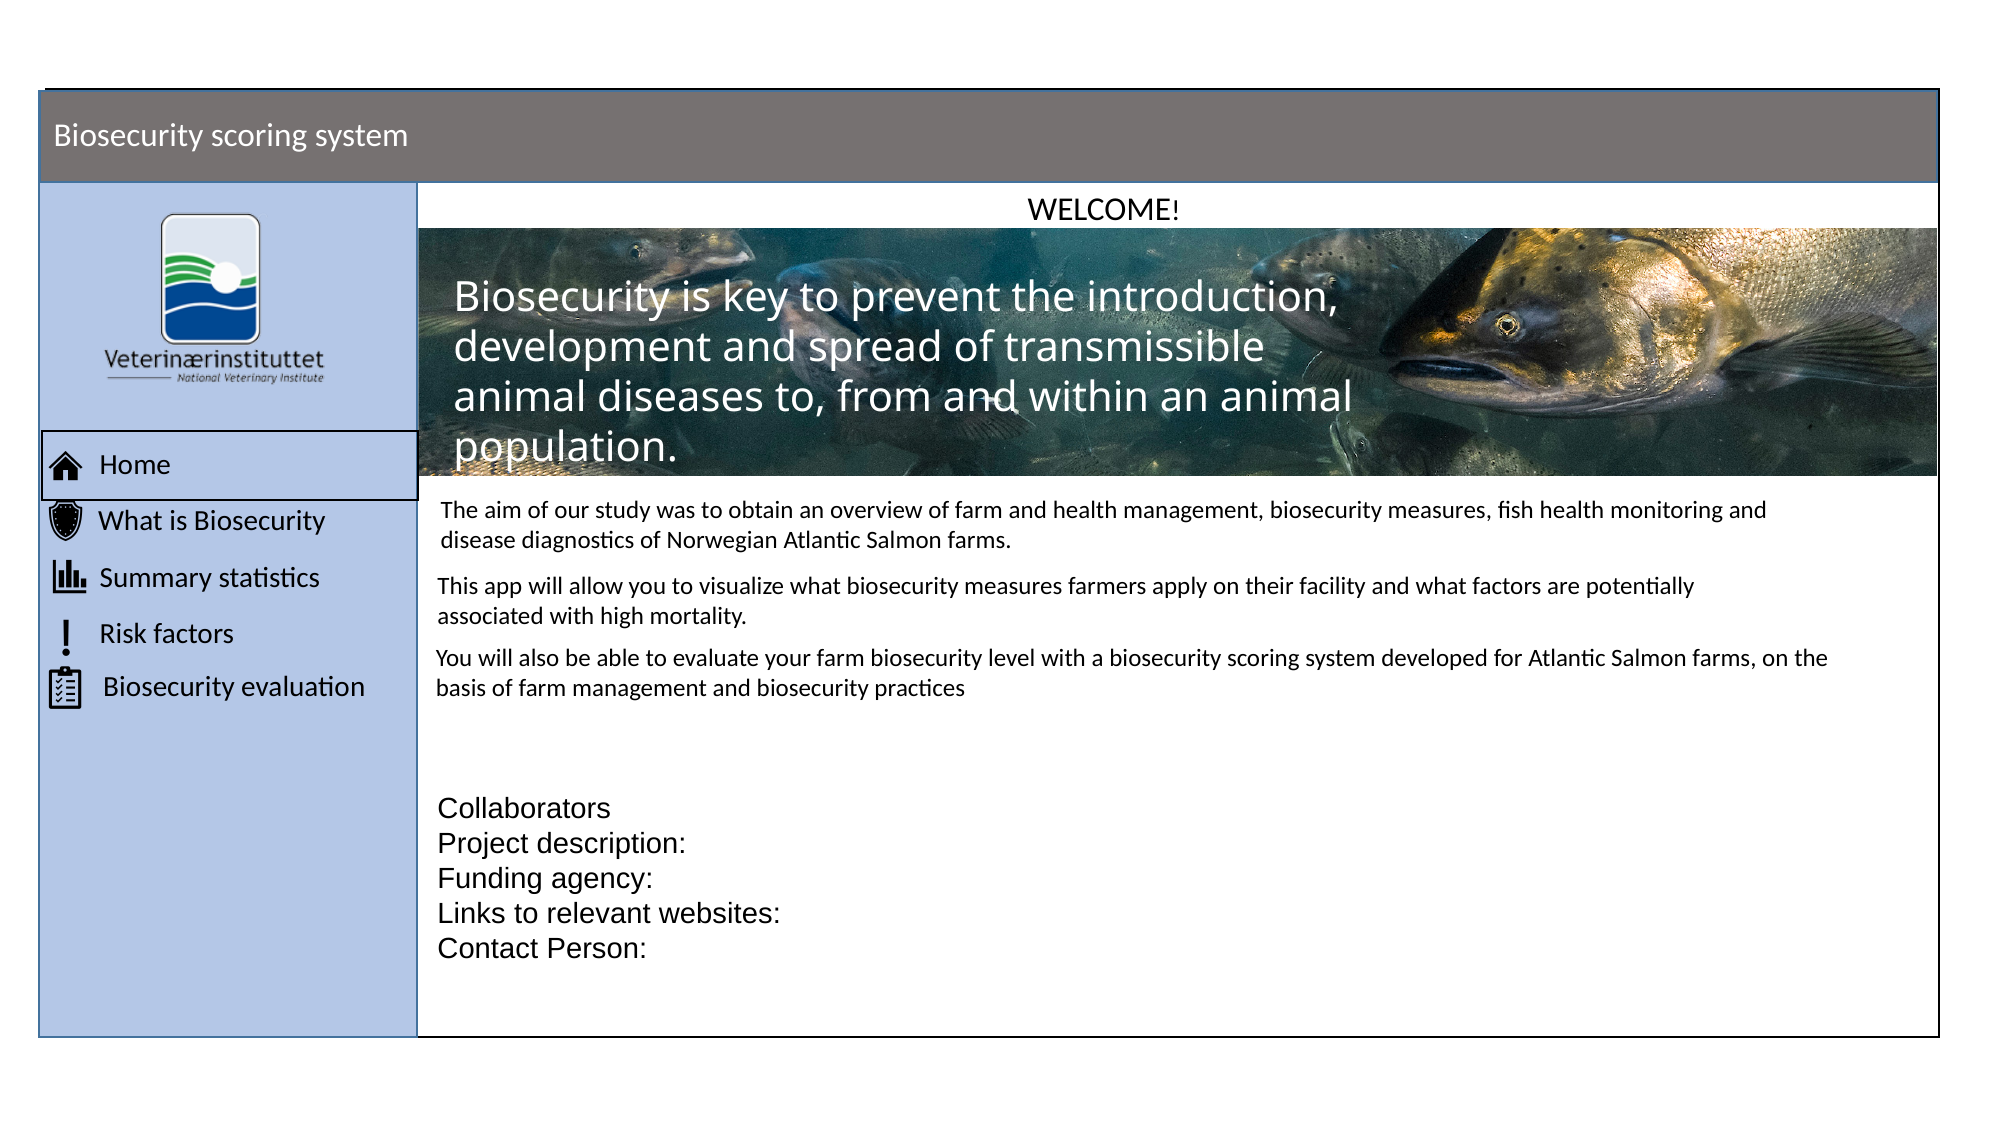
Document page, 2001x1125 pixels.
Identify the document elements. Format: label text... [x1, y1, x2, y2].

picture [418, 228, 1937, 476]
text_box [39, 90, 1938, 183]
text_box You will also be able to evaluate your farm biosecurity level with a biosecurity scoring system developed for Atlantic Salmon farms, on the basis of farm management and biosecurity practices [421, 634, 1855, 710]
picture [44, 616, 88, 660]
picture [40, 662, 90, 713]
text_box What is Biosecurity [89, 501, 388, 544]
text_box Biosecurity scoring system [38, 105, 486, 161]
text_box Risk factors [84, 606, 269, 657]
text_box Summary statistics [84, 550, 359, 601]
text_box Biosecurity evaluation [88, 659, 388, 710]
text_box WELCOME! [1012, 179, 1377, 228]
picture [46, 553, 93, 600]
text_box This app will allow you to visualize what biosecurity measures farmers apply on their facility and what factors are potentially associated with high mortality. [422, 562, 1789, 634]
text_box Collaborators Project description: Funding agency: Links to relevant websites: Contact Person: [422, 781, 925, 1017]
text_box [41, 430, 419, 501]
picture [97, 183, 334, 395]
picture [46, 446, 85, 485]
text_box [38, 161, 418, 1038]
picture [42, 497, 89, 544]
text_box The aim of our study was to obtain an overview of farm and health management, biosecurity measures, fish health monitoring and disease diagnostics of Norwegian Atlantic Salmon farms. [425, 486, 1808, 562]
text_box [45, 88, 1940, 1038]
